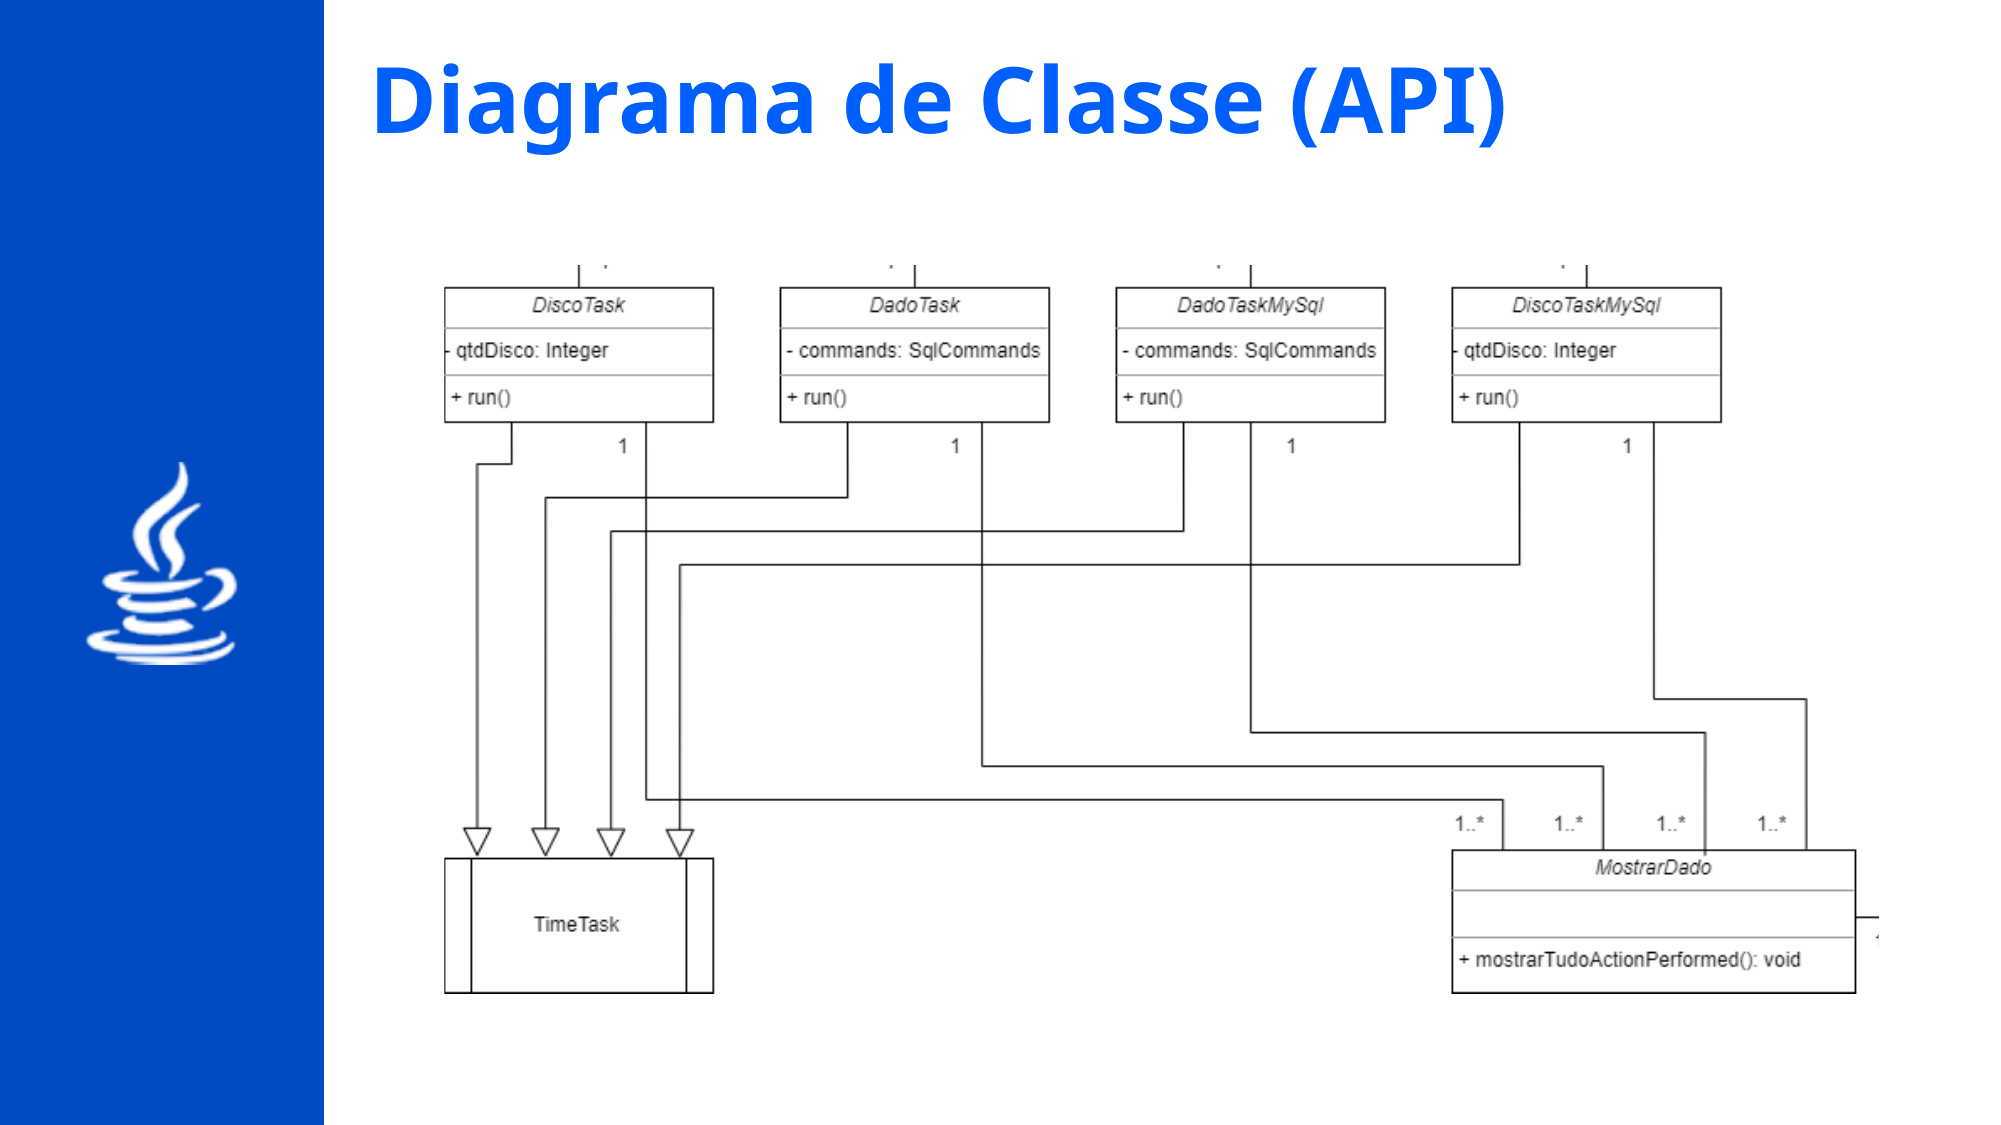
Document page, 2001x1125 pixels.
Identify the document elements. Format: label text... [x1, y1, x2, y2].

picture [444, 265, 1879, 994]
picture [62, 462, 263, 665]
text_box [0, 0, 324, 1125]
text_box Diagrama de Classe (API) [354, 34, 1634, 160]
